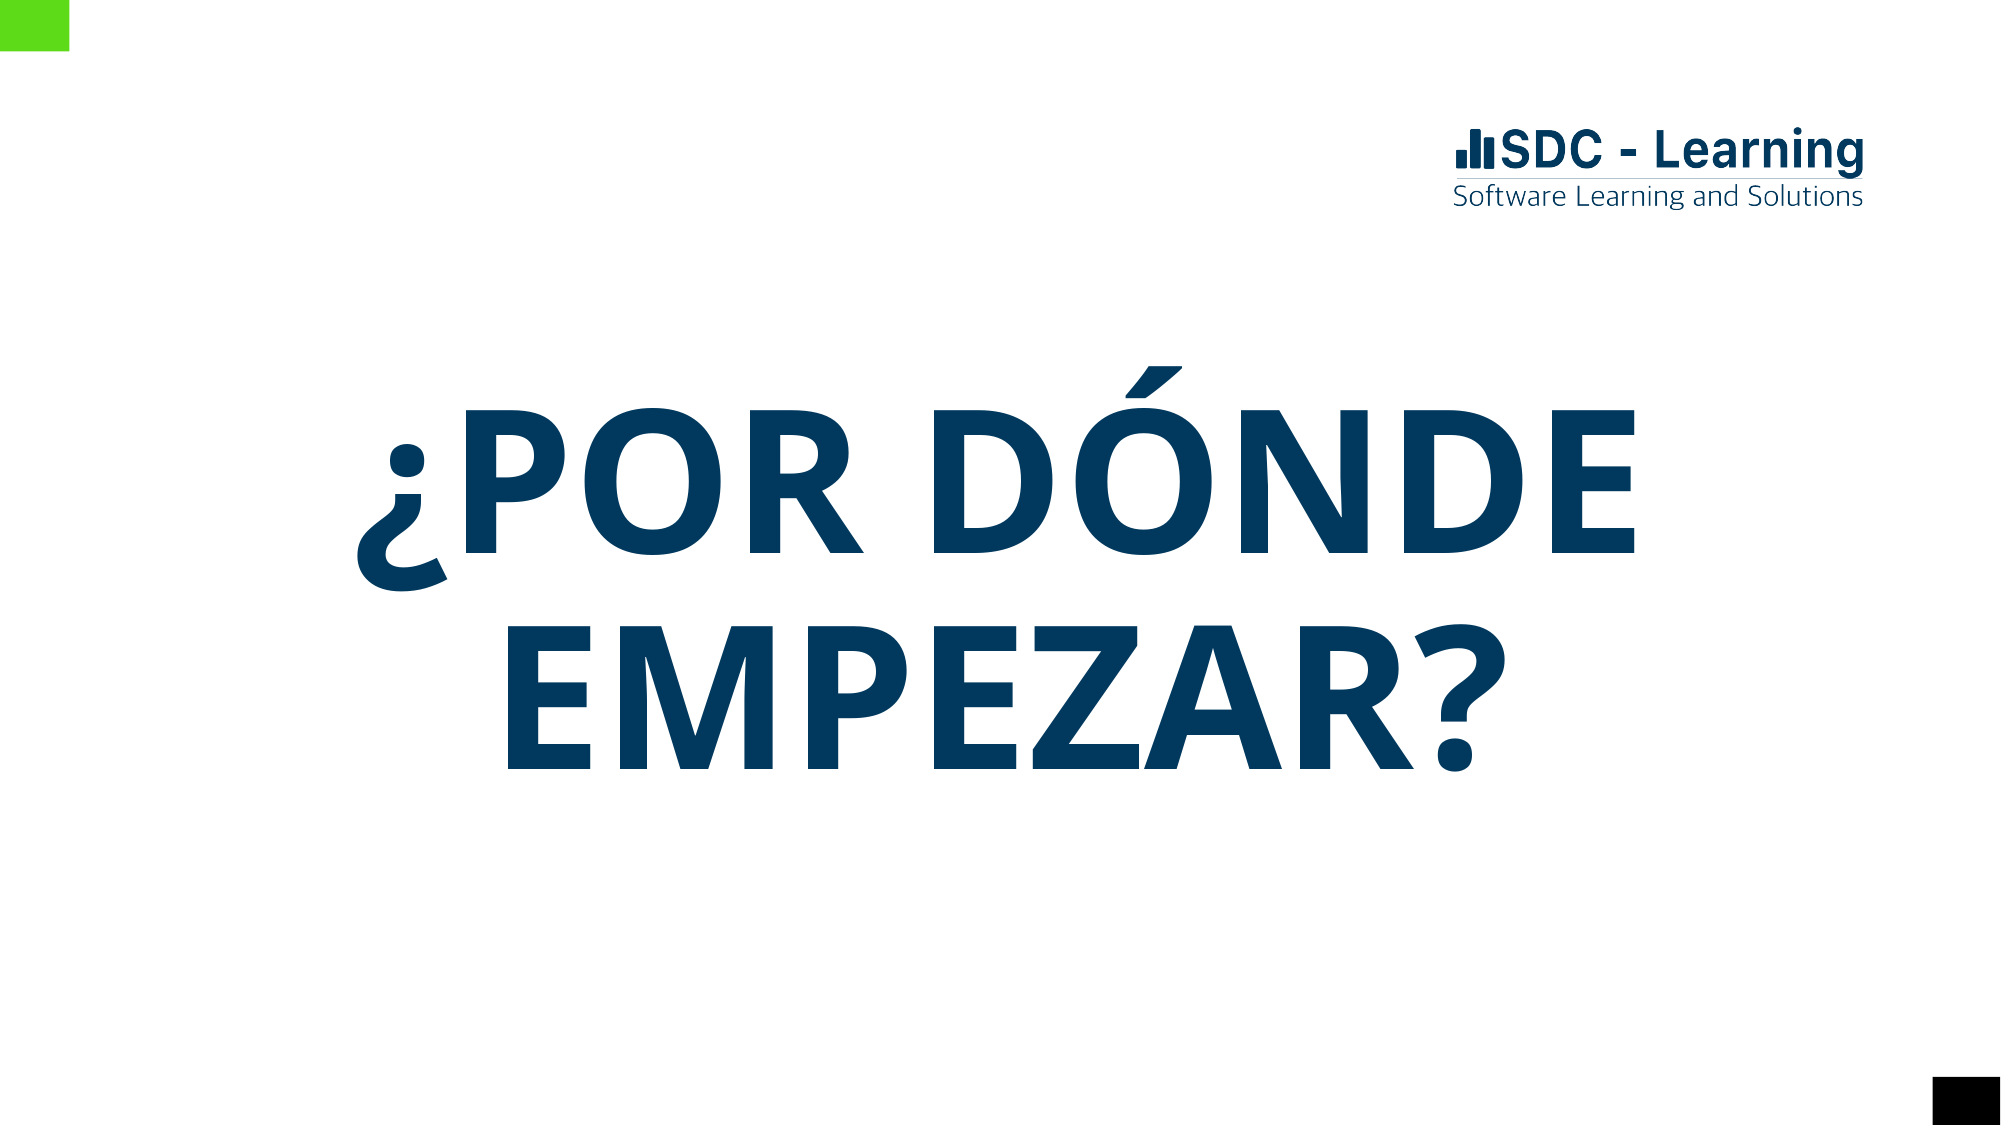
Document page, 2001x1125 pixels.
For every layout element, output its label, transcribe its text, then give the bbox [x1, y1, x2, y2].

picture [1454, 127, 1863, 187]
title ¿POR DÓNDE EMPEZAR? [72, 187, 1928, 1007]
